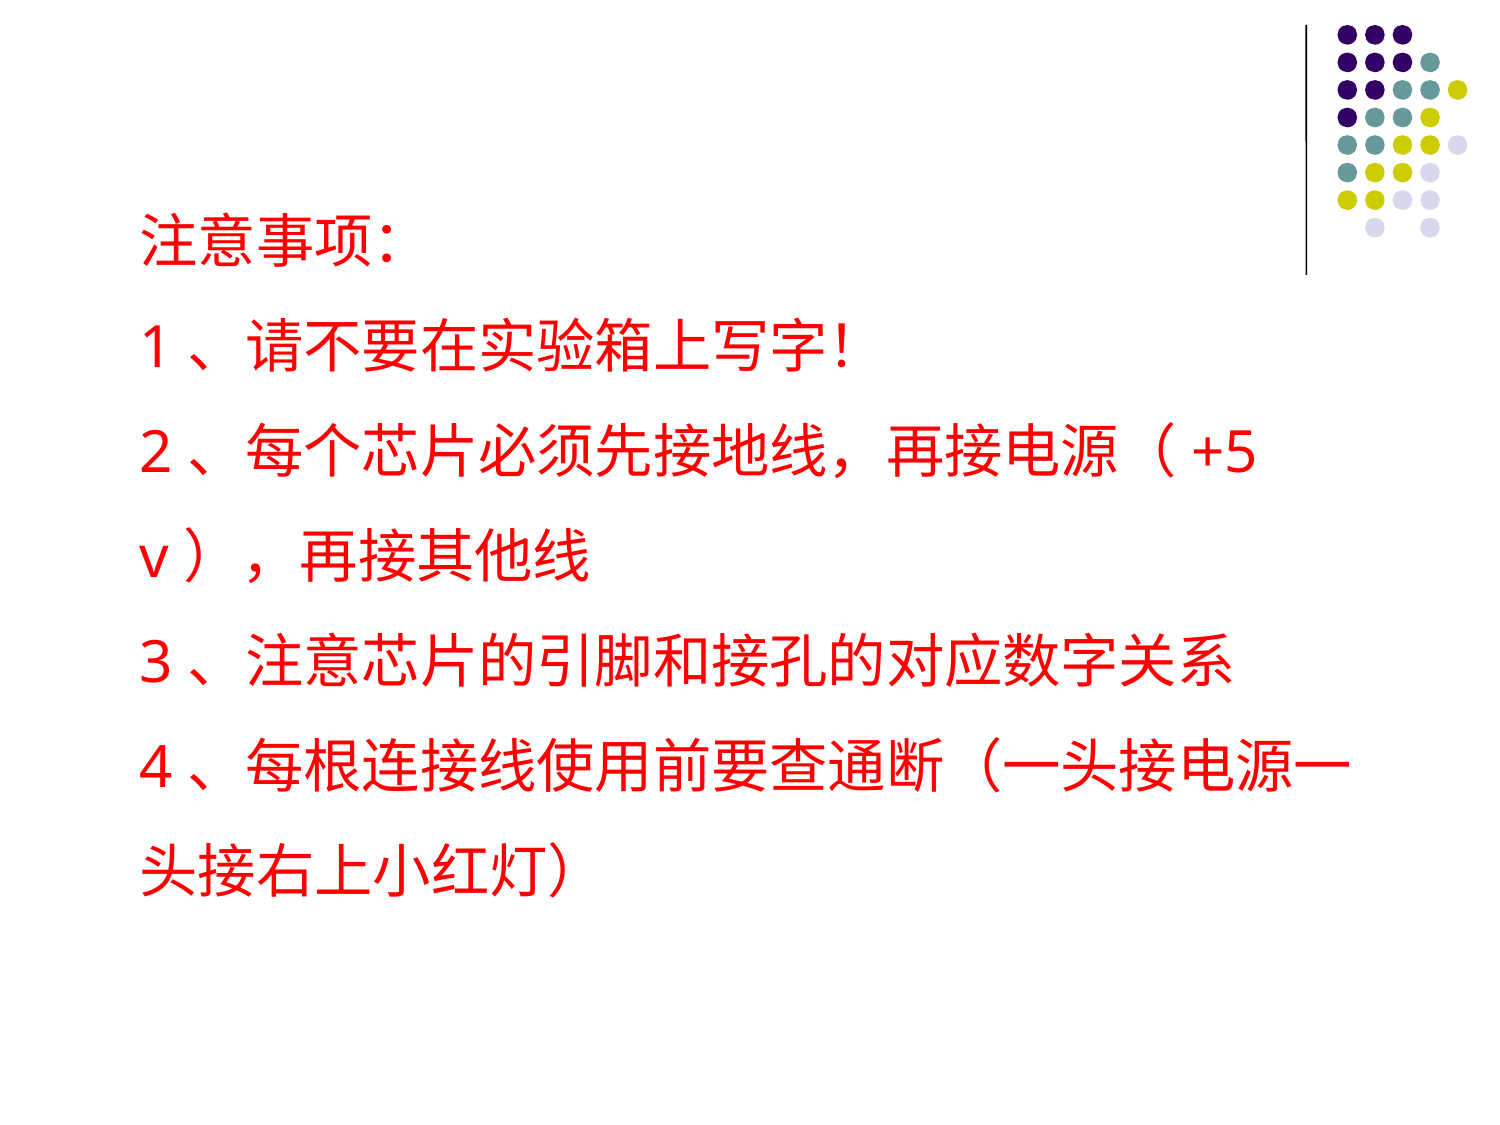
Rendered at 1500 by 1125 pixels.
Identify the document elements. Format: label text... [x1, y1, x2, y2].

text_box 注意事项： 1、请不要在实验箱上写字！ 2、每个芯片必须先接地线，再接电源（+5v），再接其他线 3、注意芯片的引脚和接孔的对应数字关系 4、每根连接线使用前要查通断（一头接电源一头接右上小红灯） [125, 162, 1375, 912]
